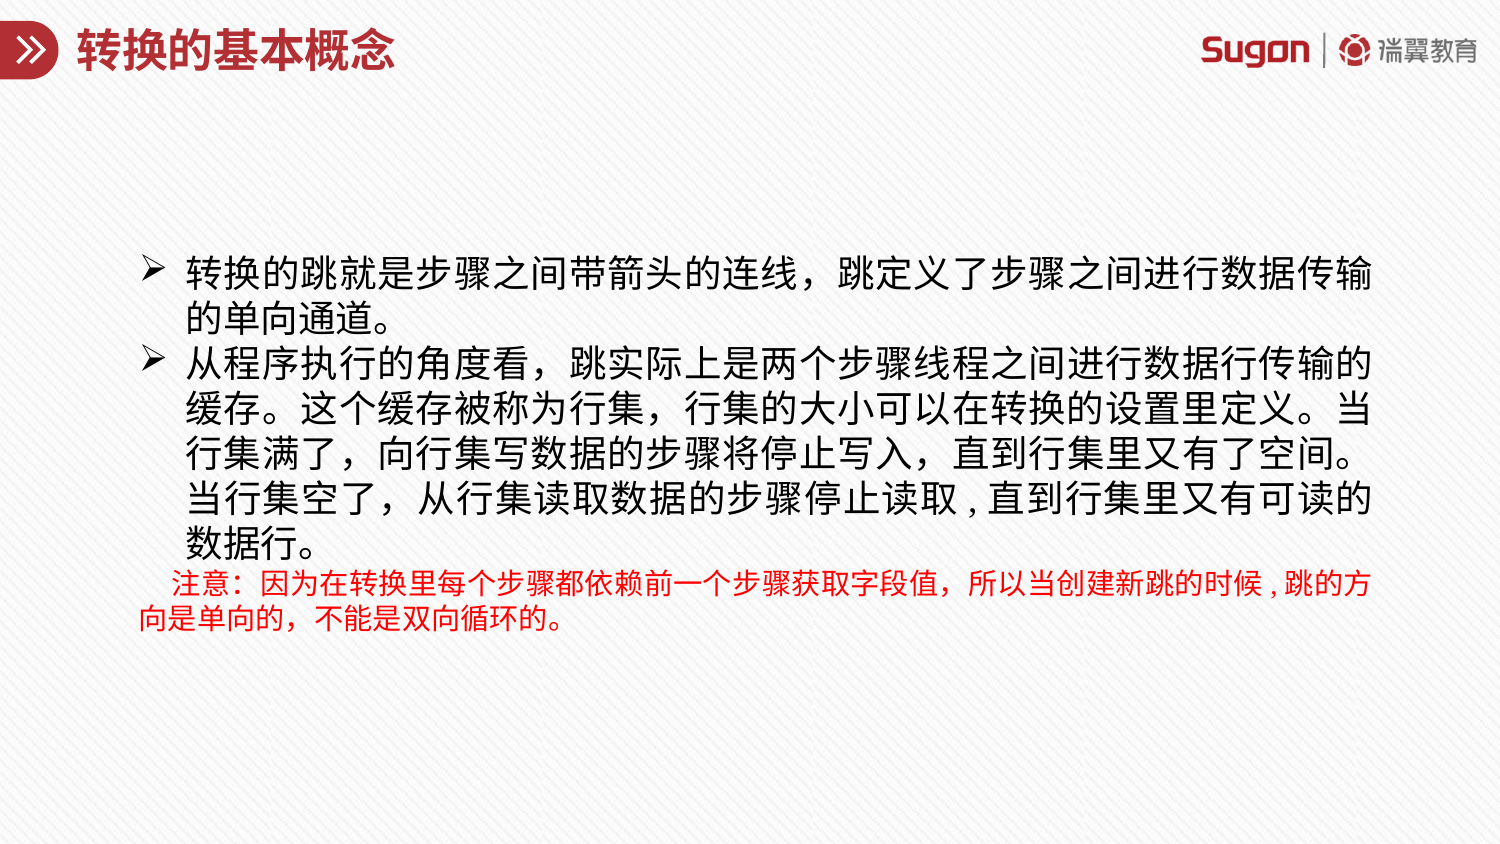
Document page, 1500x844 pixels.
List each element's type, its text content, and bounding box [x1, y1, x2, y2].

title 转换的基本概念 [65, 22, 1161, 83]
picture [0, 0, 1500, 844]
text_box 转换的跳就是步骤之间带箭头的连线，跳定义了步骤之间进行数据传输的单向通道。 从程序执行的角度看，跳实际上是两个步骤线程之间进行数据行传输的缓存。这个缓存被称为行集，行集的大小可以在转换的设置里定义。当行集满了，向行集写数据的步骤将停止写入，直到行集里又有了空间。当行集空了，从行集读取数据的步骤停止读取,直到行集里又有可读的数据行。 注意：因为在转换里每个步骤都依赖前一个步骤获取字段值，所以当创建新跳的时候,跳的方向是单向的，不能是双向循环的。 [123, 242, 1388, 643]
